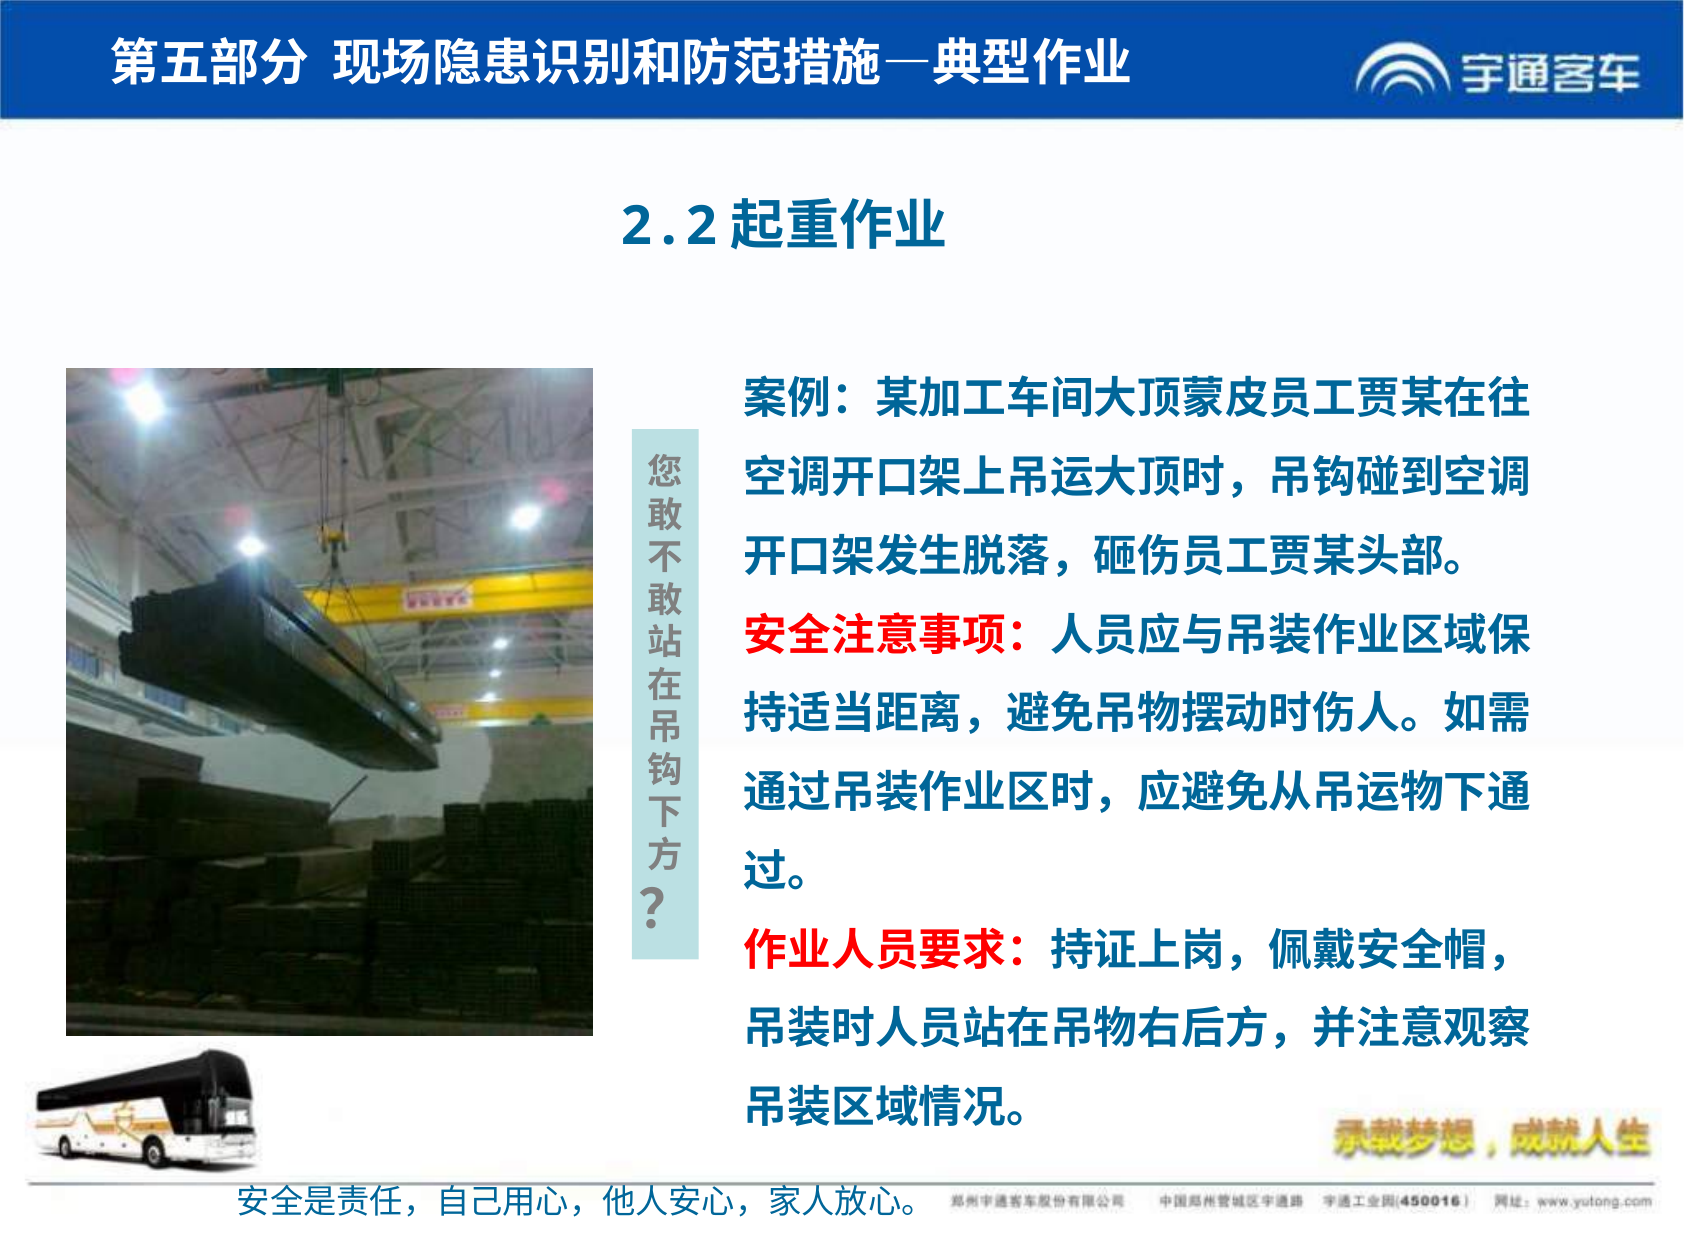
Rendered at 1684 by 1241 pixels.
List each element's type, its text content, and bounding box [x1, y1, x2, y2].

text_box 第五部分 现场隐患识别和防范措施—典型作业 [94, 22, 1288, 111]
text_box 2.2起重作业 [620, 190, 948, 255]
text_box 案例：某加工车间大顶蒙皮员工贾某在往空调开口架上吊运大顶时，吊钩碰到空调开口架发生脱落，砸伤员工贾某头部。 安全注意事项：人员应与吊装作业区域保持适当距离，避免吊物摆动时伤人。如需通过吊装作业区时，应避免从吊运物下通过。 作业人员要求：持证上岗，佩戴安全帽，吊装时人员站在吊物右后方，并注意观察吊装区域情况。 [743, 343, 1571, 1132]
text_box 您 敢 不 敢 站 在 吊 钩 下 方 ？ [631, 429, 699, 960]
picture [0, 0, 1684, 1241]
